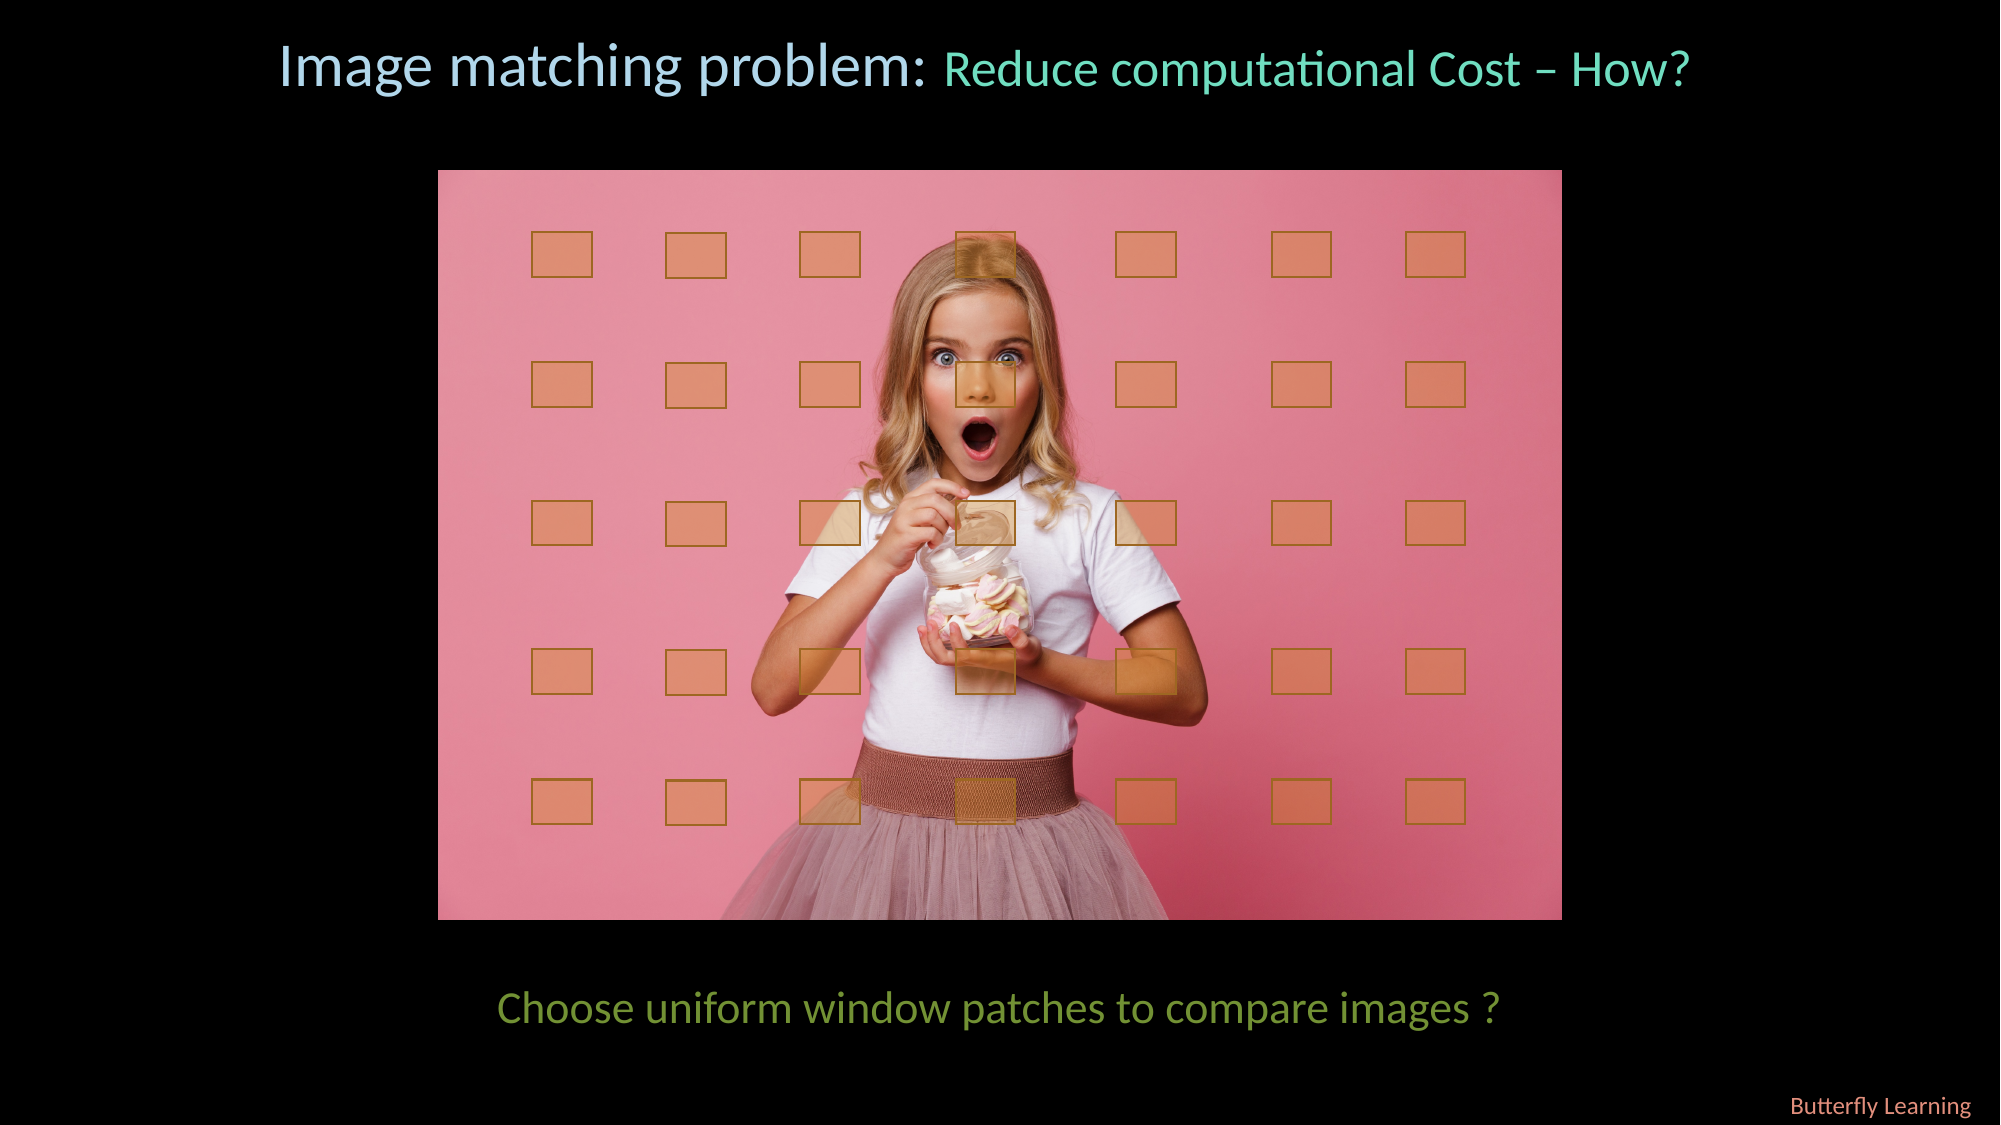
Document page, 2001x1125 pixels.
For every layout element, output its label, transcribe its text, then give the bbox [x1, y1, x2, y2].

text_box Choose uniform window patches to compare images ? [482, 970, 1518, 1041]
text_box Butterfly Learning [1762, 1083, 2000, 1125]
text_box Image matching problem: Reduce computational Cost – How? [263, 16, 1708, 170]
picture [438, 170, 1562, 920]
